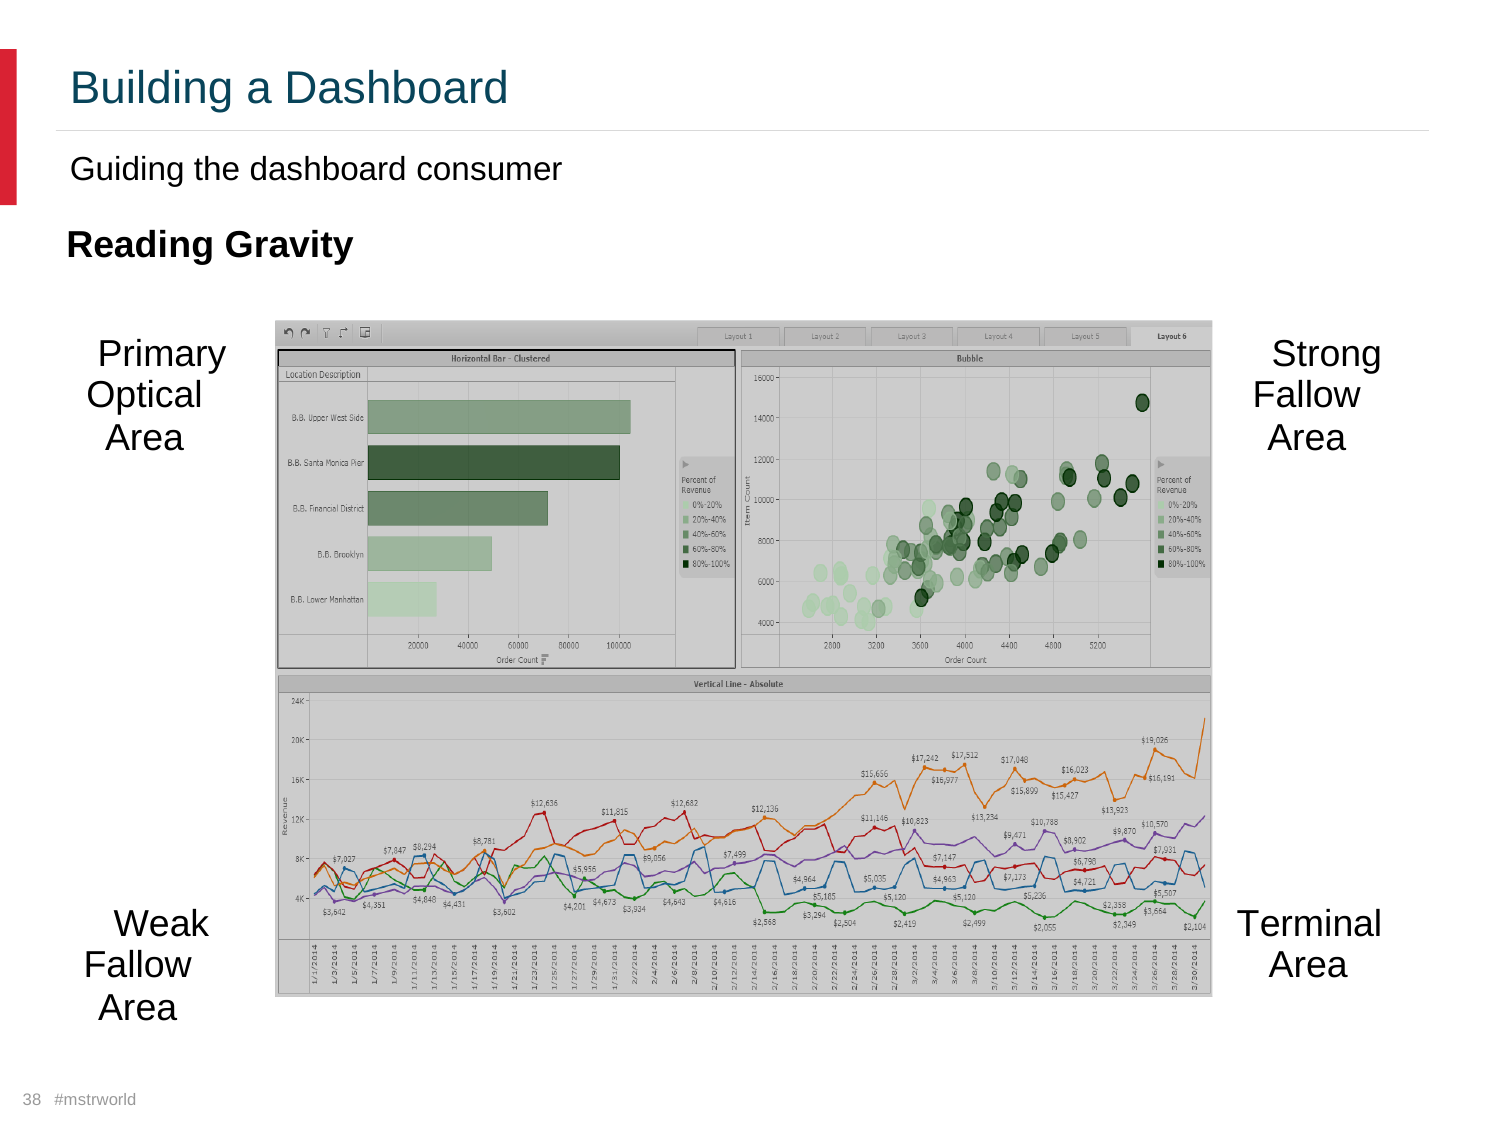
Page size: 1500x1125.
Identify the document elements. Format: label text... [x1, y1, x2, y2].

text_box Reading Gravity [64, 224, 361, 266]
text_box [0, 49, 17, 206]
text_box Strong Fallow Area [1226, 333, 1430, 420]
text_box [275, 321, 1213, 997]
text_box Guiding the dashboard consumer [67, 151, 570, 189]
text_box Weak Fallow Area [61, 903, 265, 991]
text_box Primary Optical Area [57, 333, 269, 420]
text_box 38 #mstrworld [20, 1090, 141, 1112]
text_box Building a Dashboard [67, 64, 517, 115]
text_box Terminal Area [1235, 903, 1384, 991]
